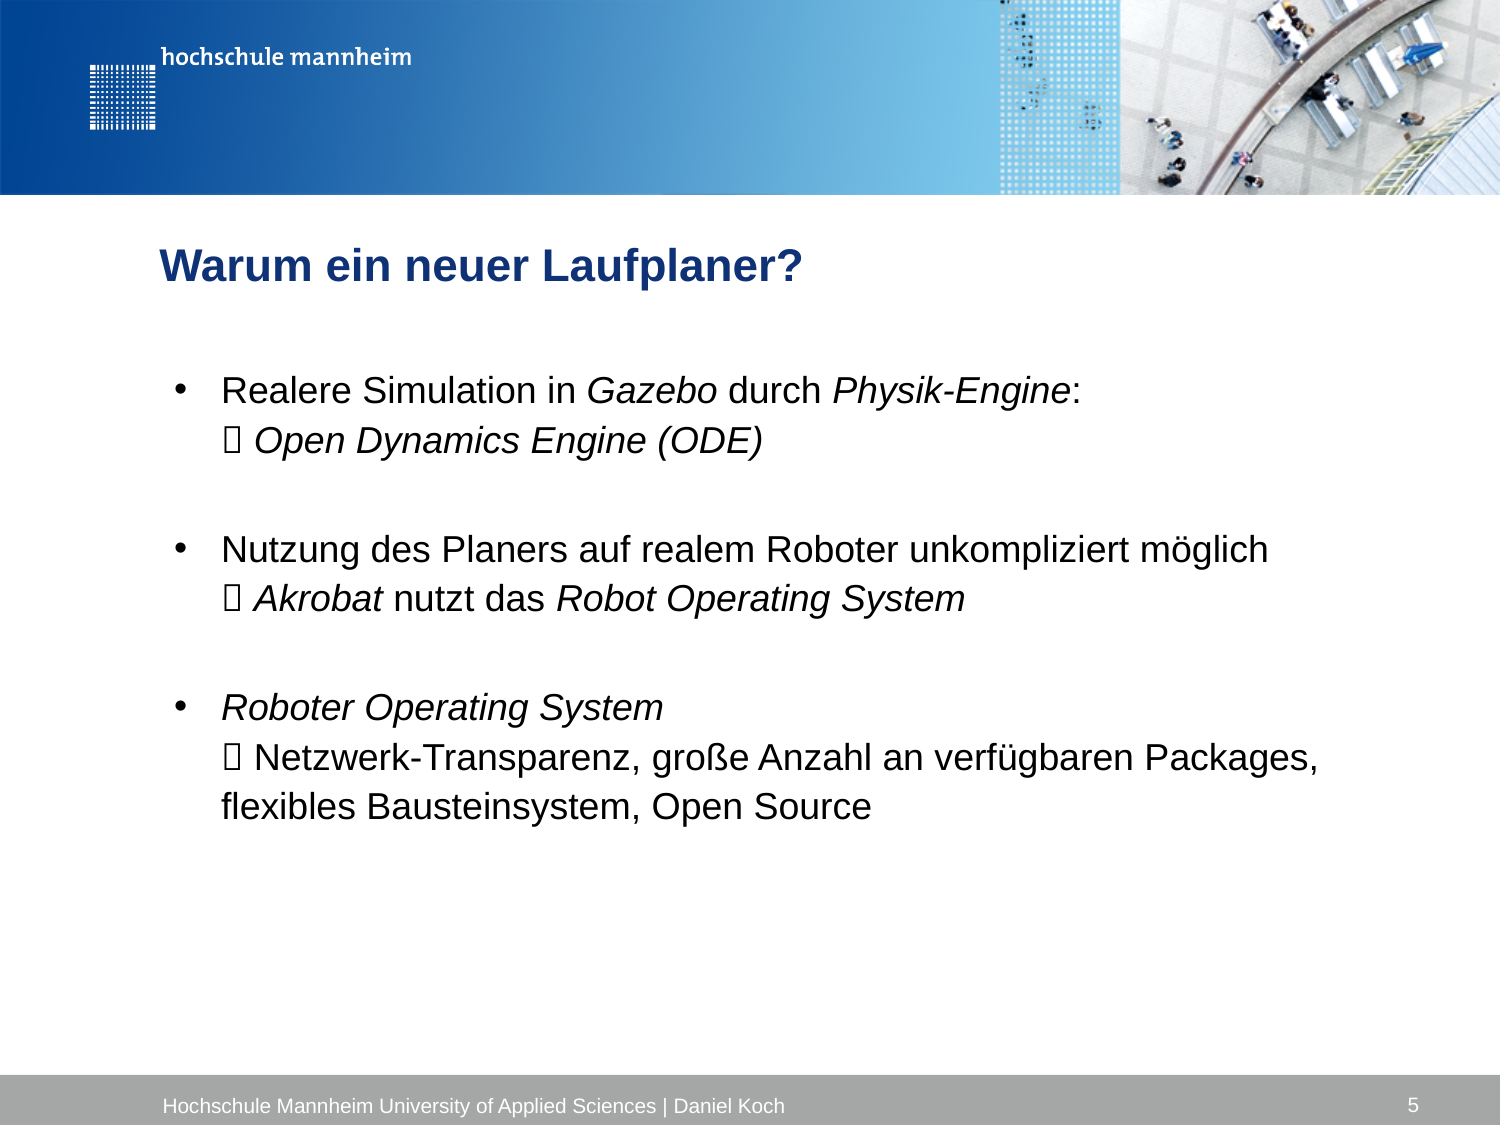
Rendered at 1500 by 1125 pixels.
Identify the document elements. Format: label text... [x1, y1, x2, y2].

slide_number 5 [1083, 1074, 1434, 1125]
title Warum ein neuer Laufplaner? [159, 230, 1424, 354]
text_box Realere Simulation in Gazebo durch Physik-Engine:  Open Dynamics Engine (ODE) Nutzung des Planers auf realem Roboter unkompliziert möglich  Akrobat nutzt das Robot Operating System Roboter Operating System  Netzwerk-Transparenz, große Anzahl an verfügbaren Packages, flexibles Bausteinsystem, Open Source [159, 354, 1424, 945]
picture [0, 0, 1500, 195]
footer Hochschule Mannheim University of Applied Sciences | Daniel Koch [162, 1087, 1010, 1118]
